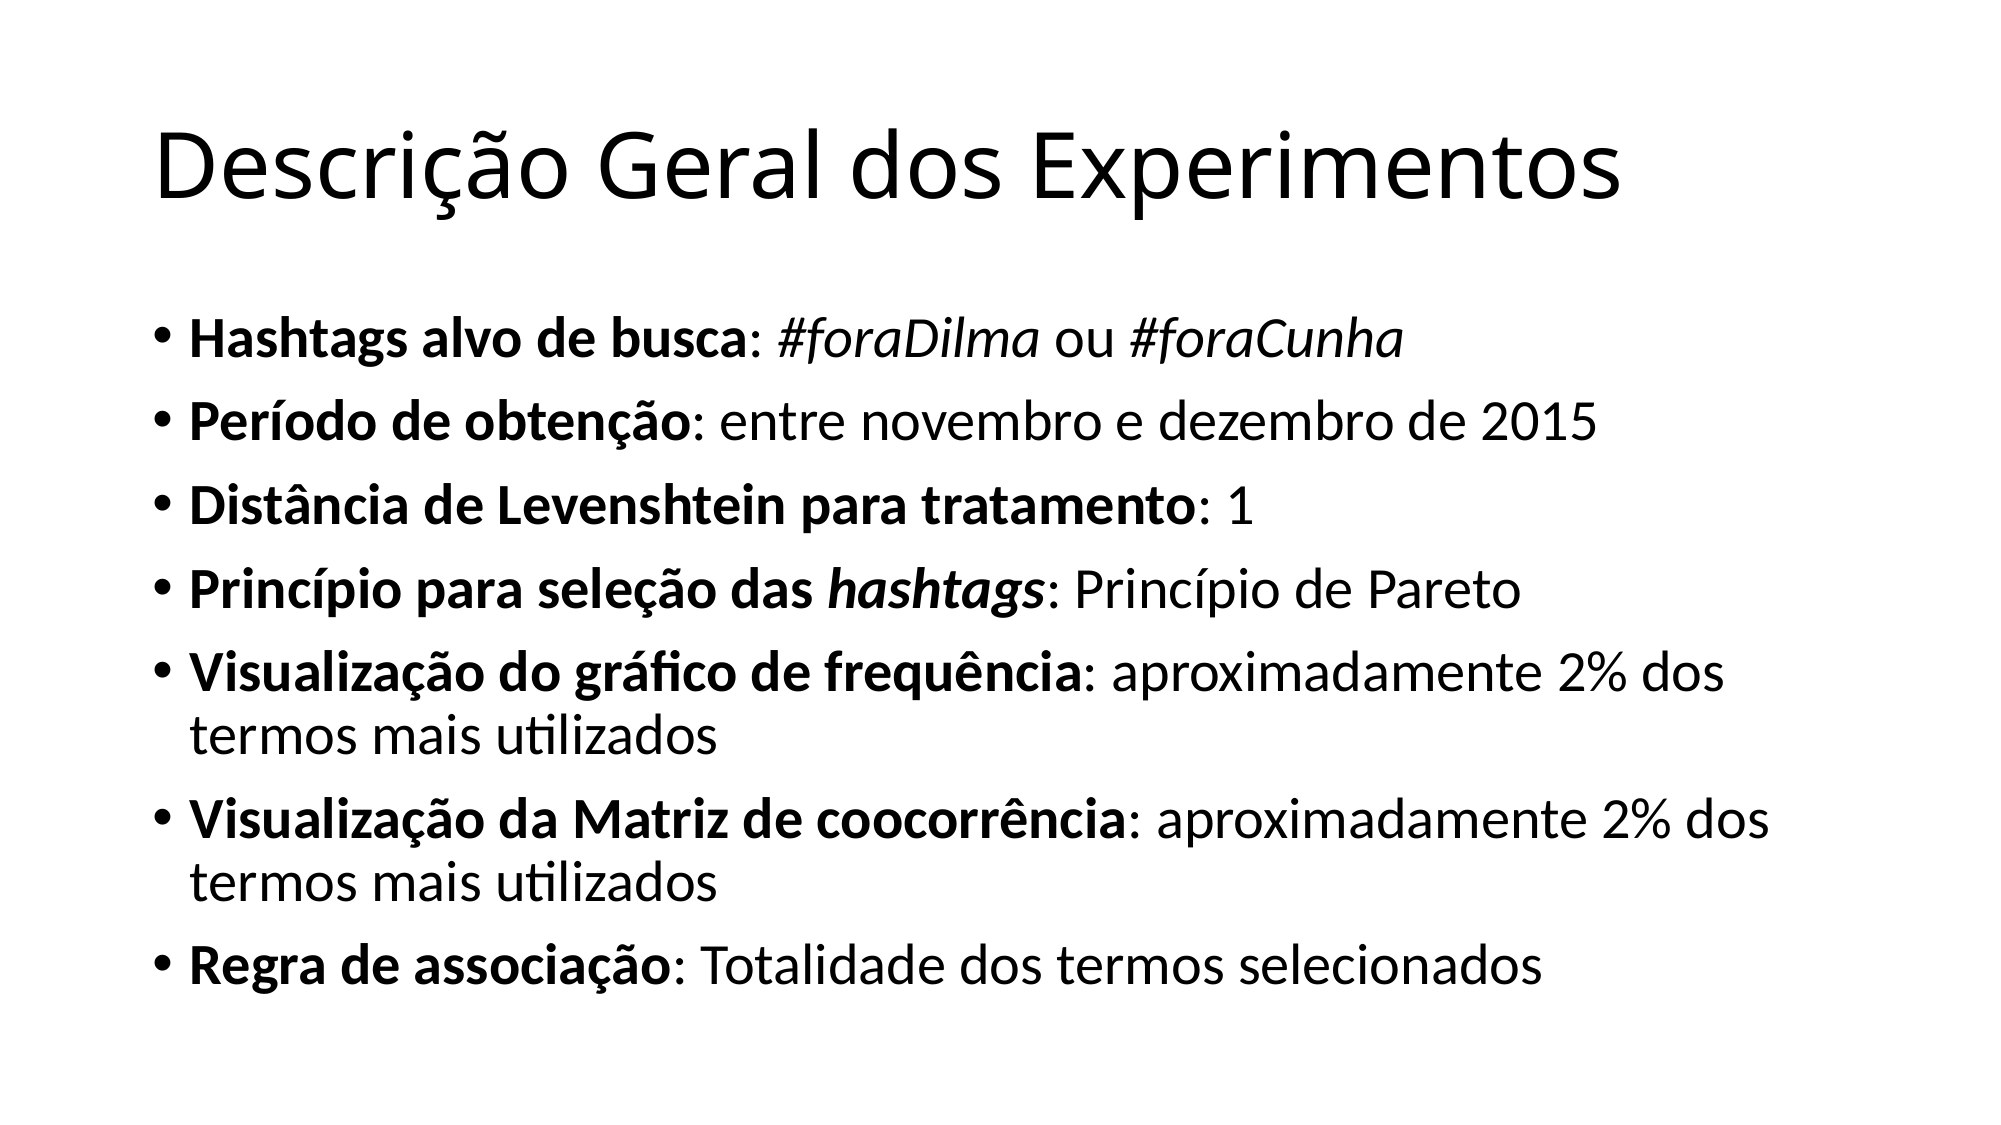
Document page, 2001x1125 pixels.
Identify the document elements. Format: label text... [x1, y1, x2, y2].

title Descrição Geral dos Experimentos [137, 59, 1863, 278]
list Hashtags alvo de busca: #foraDilma ou #foraCunha Período de obtenção: entre novembro e dezembro de 2015 Distância de Levenshtein para tratamento: 1 Princípio para seleção das hashtags: Princípio de Pareto Visualização do gráfico de frequência: aproximadamente 2% dos termos mais utilizados Visualização da Matriz de coocorrência: aproximadamente 2% dos termos mais utilizados Regra de associação: Totalidade dos termos selecionados [137, 299, 1863, 1014]
